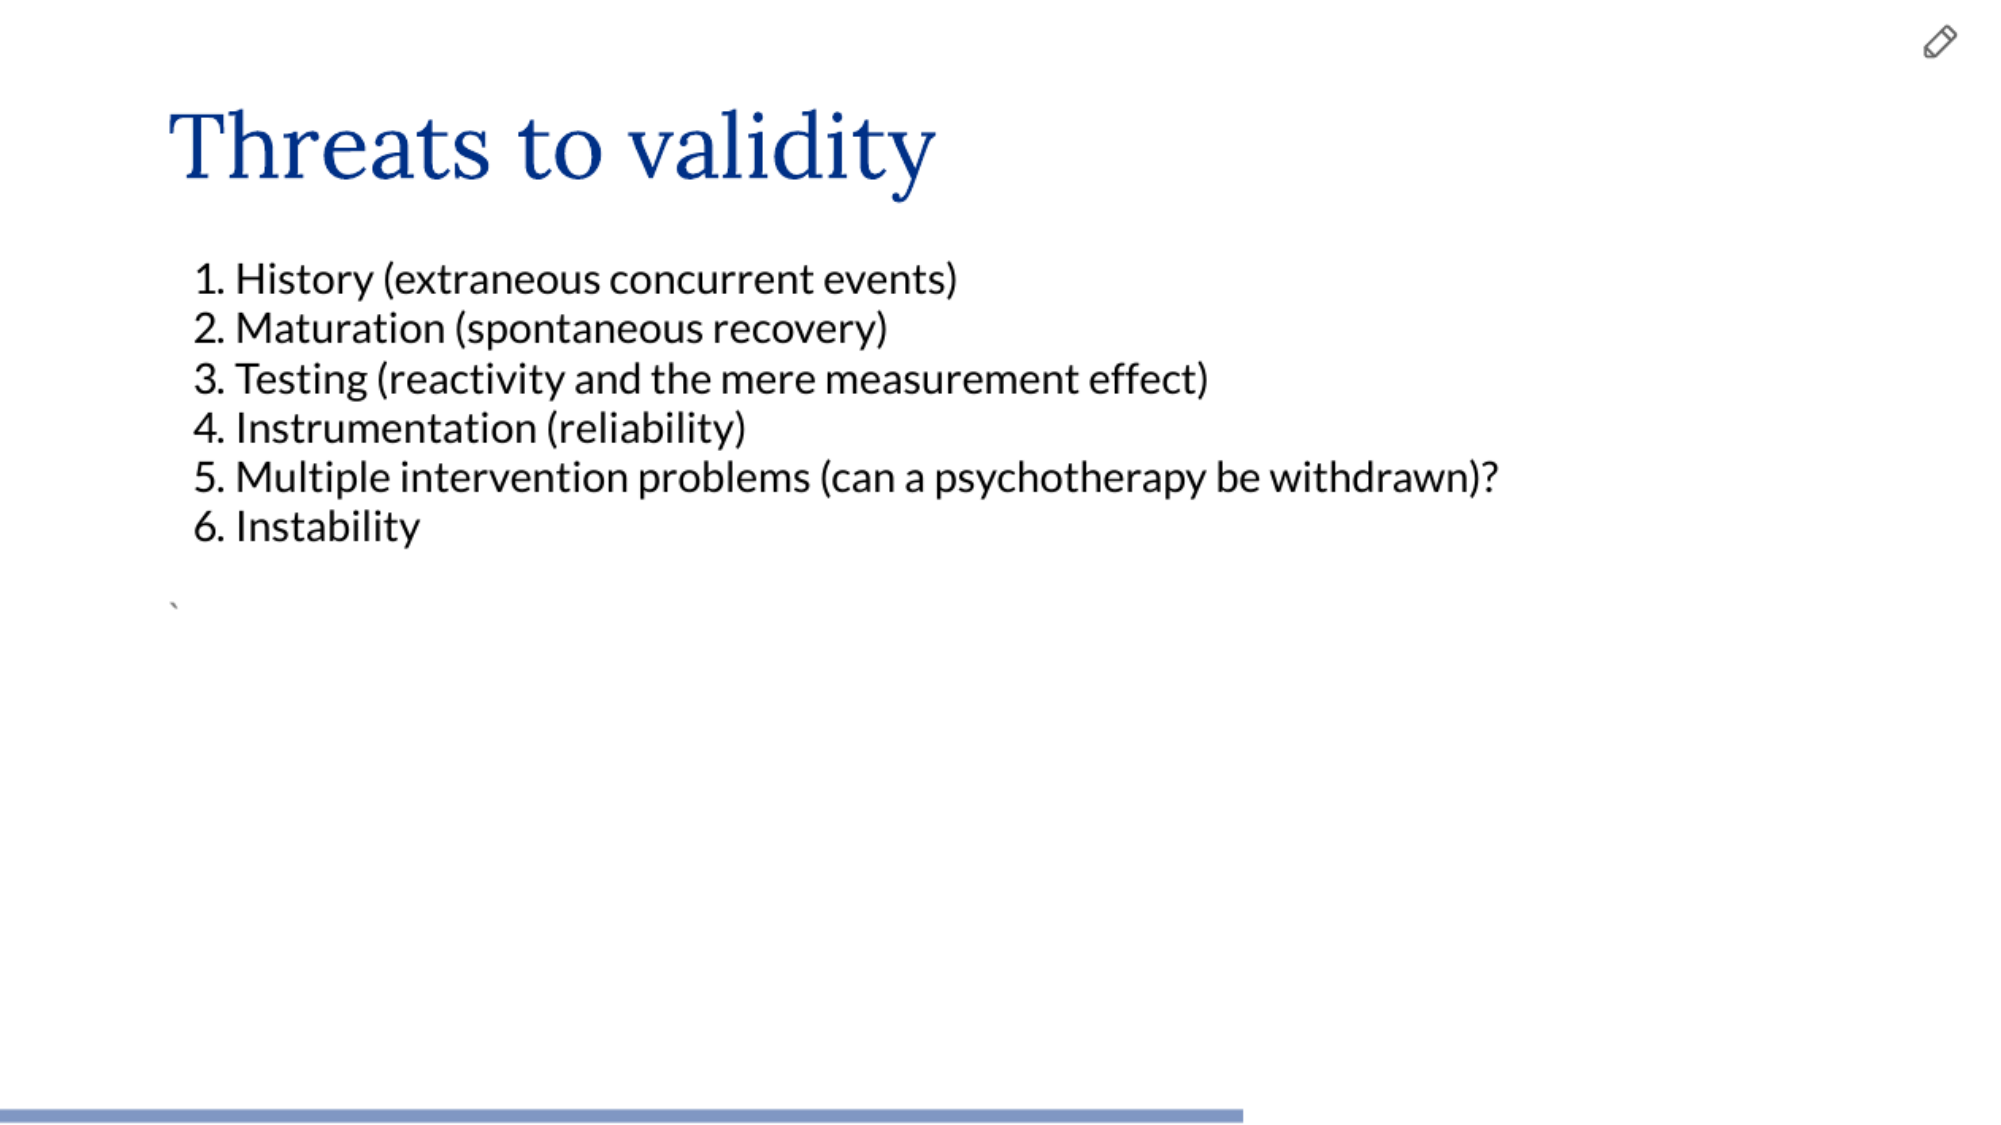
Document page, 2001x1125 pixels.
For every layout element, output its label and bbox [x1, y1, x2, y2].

list [0, 0, 2000, 1125]
